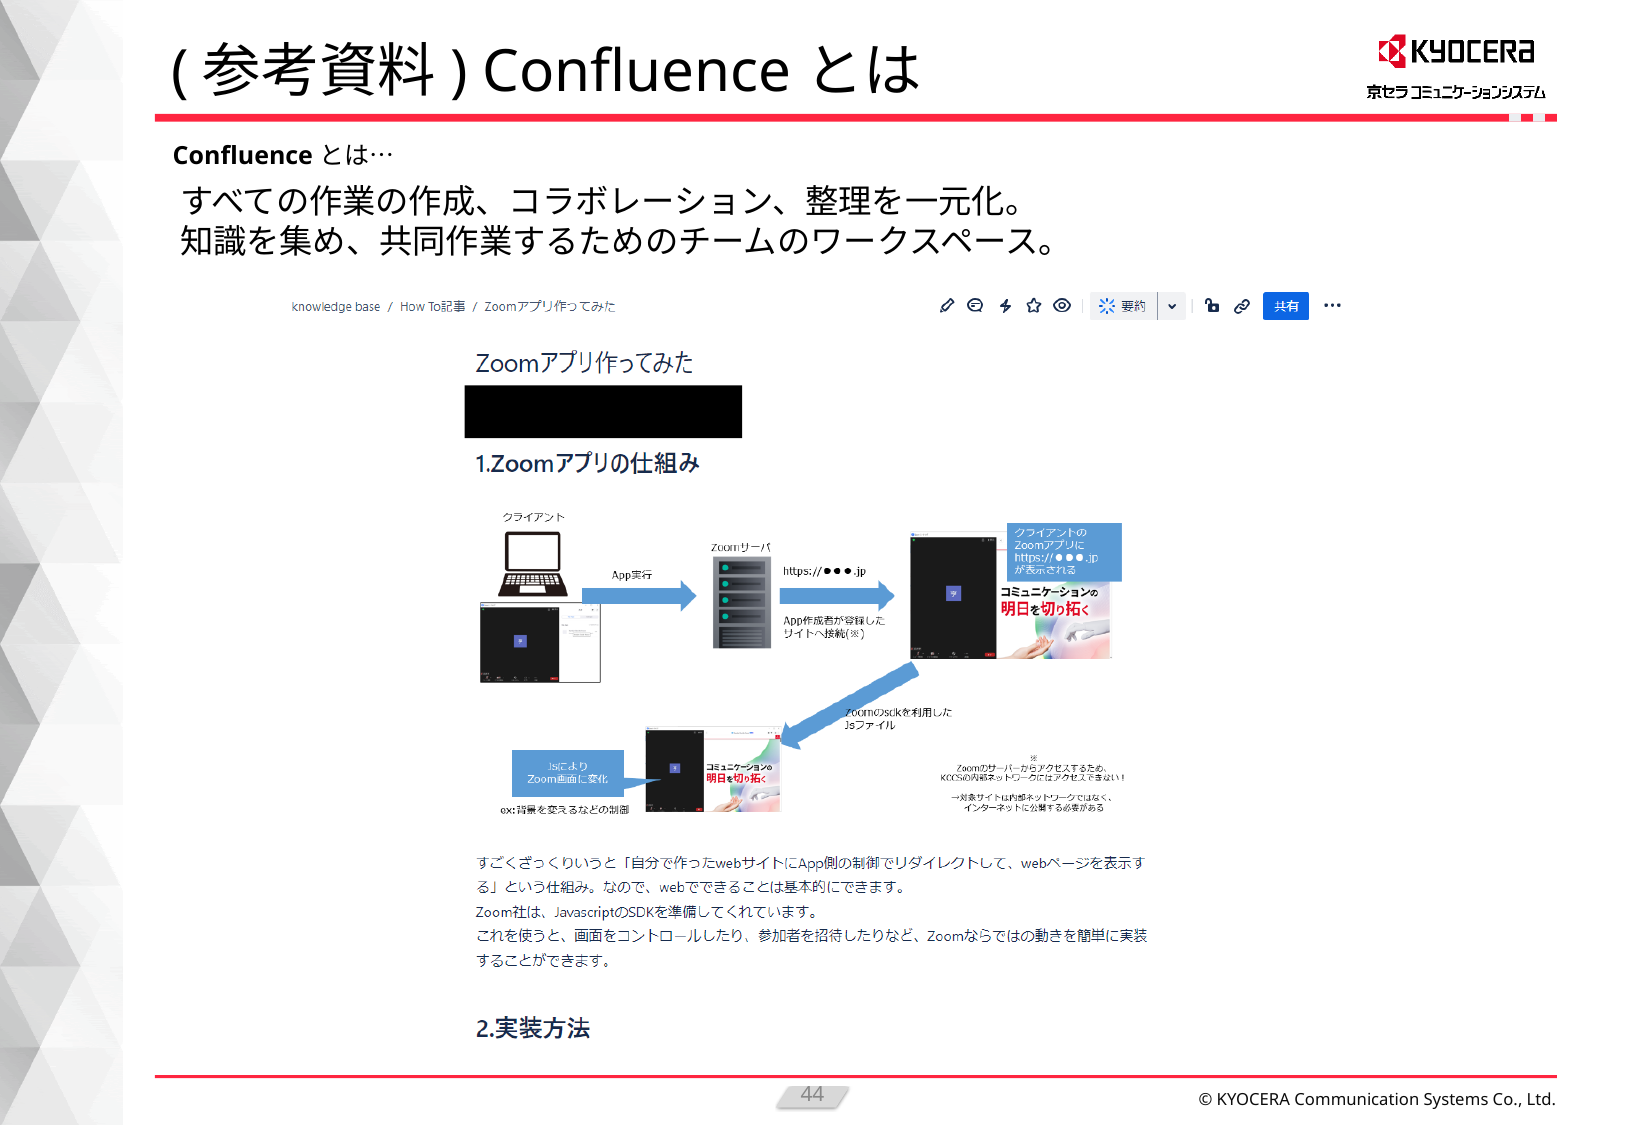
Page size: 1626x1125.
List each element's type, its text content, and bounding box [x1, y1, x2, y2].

text_box Confluenceとは… [157, 132, 410, 177]
picture [0, 0, 123, 1125]
title (参考資料) Confluenceとは [156, 20, 1337, 125]
text_box すべての作業の作成、コラボレーション、整理を一元化。 知識を集め、共同作業するためのチームのワークスペース。 [165, 173, 1087, 268]
picture [1347, 24, 1565, 108]
slide_number 44 [629, 1065, 996, 1125]
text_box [277, 288, 1348, 1046]
